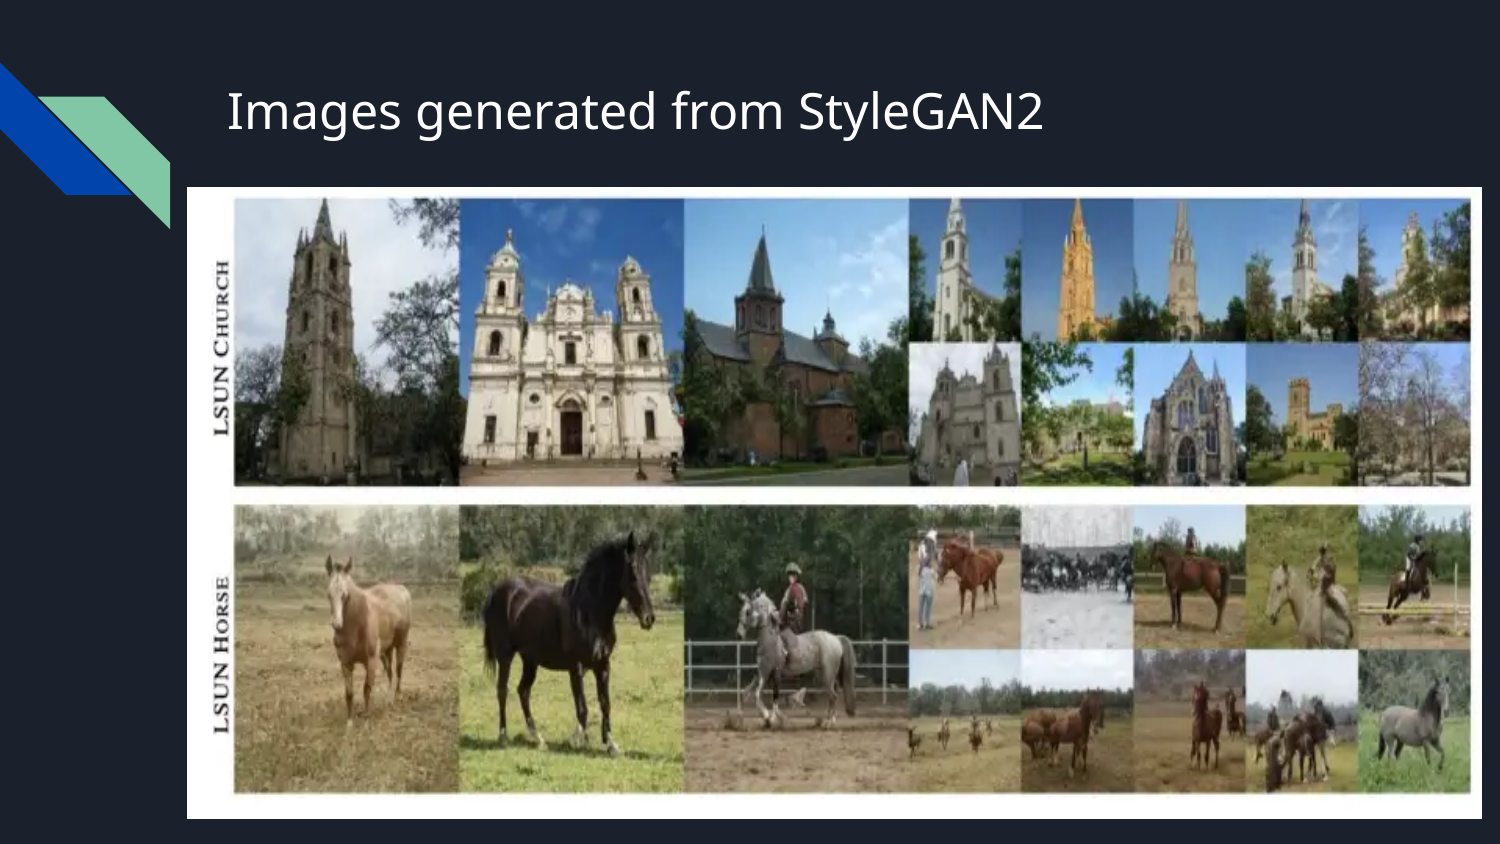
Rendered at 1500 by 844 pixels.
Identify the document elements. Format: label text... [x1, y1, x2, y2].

title Images generated from StyleGAN2 [212, 64, 1368, 186]
picture [187, 187, 1482, 819]
